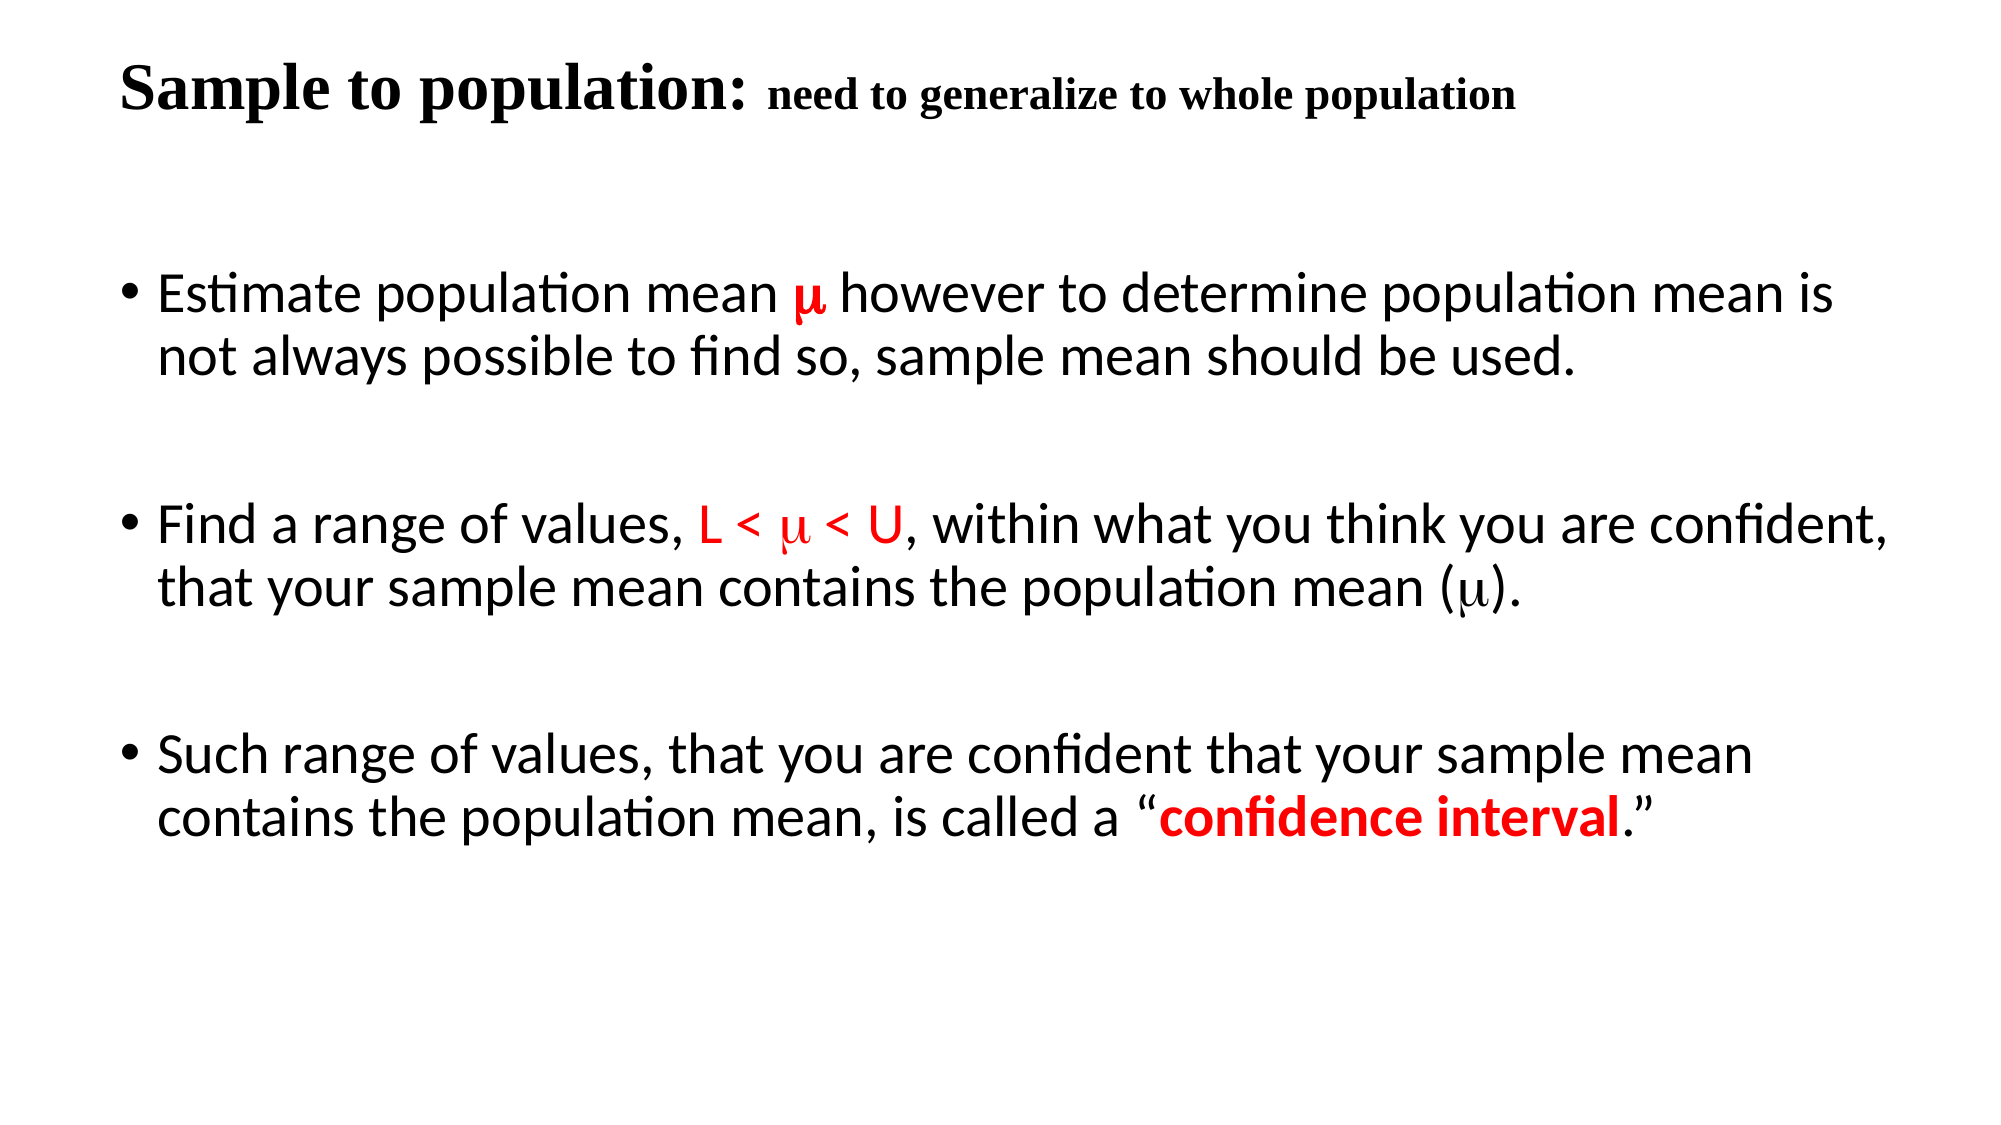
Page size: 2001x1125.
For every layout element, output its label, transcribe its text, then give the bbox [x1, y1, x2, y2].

title Sample to population: need to generalize to whole population [104, 37, 1638, 138]
list Estimate population mean  however to determine population mean is not always possible to find so, sample mean should be used. Find a range of values, L <  < U, within what you think you are confident, that your sample mean contains the population mean (). Such range of values, that you are confident that your sample mean contains the population mean, is called a “confidence interval.” [104, 254, 1923, 1000]
